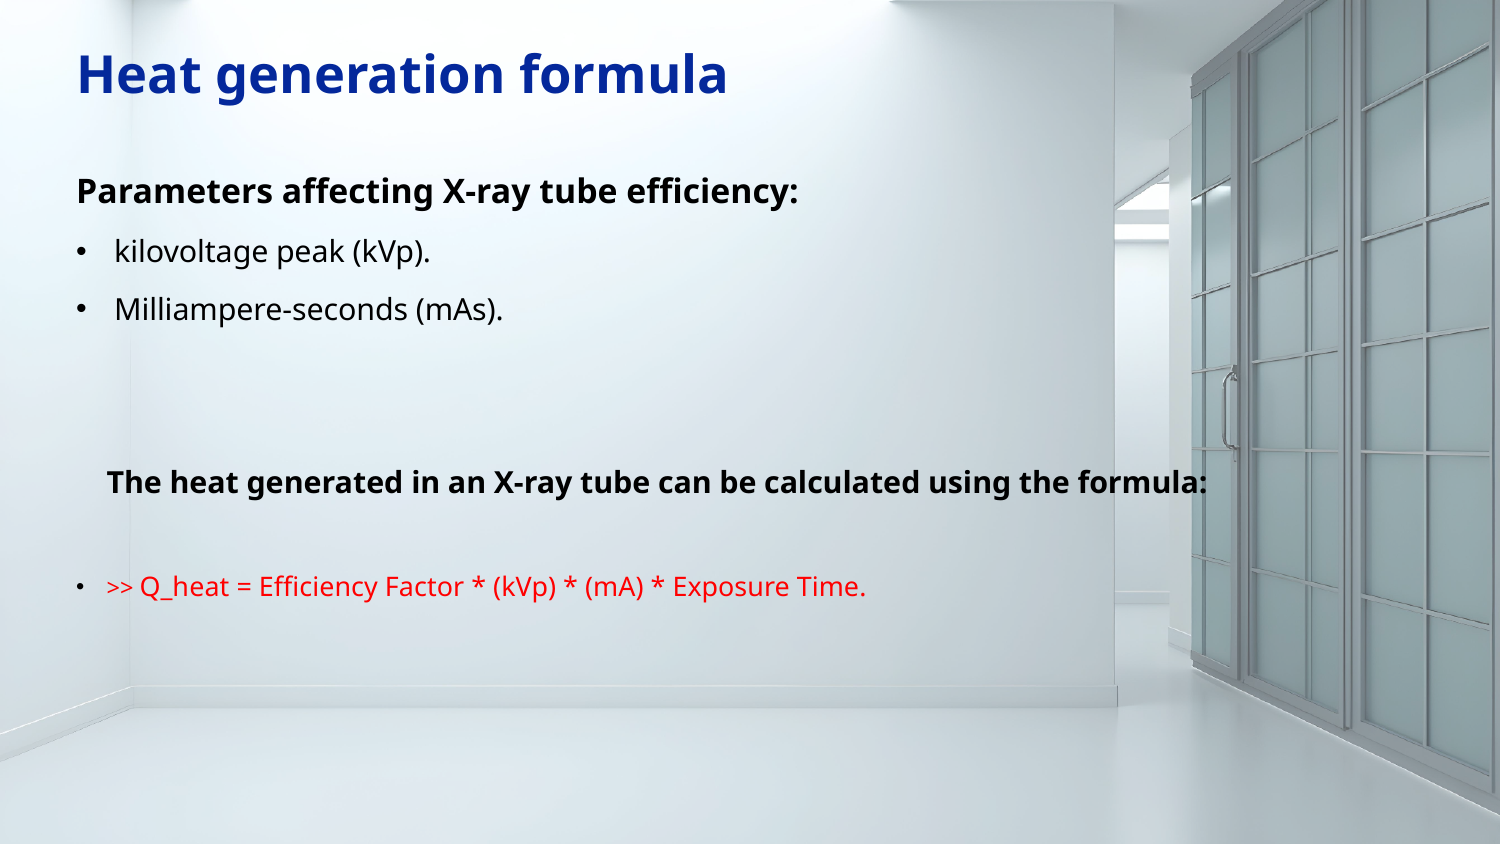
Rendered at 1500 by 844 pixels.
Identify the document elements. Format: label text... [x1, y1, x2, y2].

title Heat generation formula [61, 23, 1284, 125]
list Parameters affecting X-ray tube efficiency: kilovoltage peak (kVp). Milliampere-seconds (mAs). The heat generated in an X-ray tube can be calculated using the formula: >> Q_heat = Efficiency Factor * (kVp) * (mA) * Exposure Time. [61, 152, 1284, 623]
